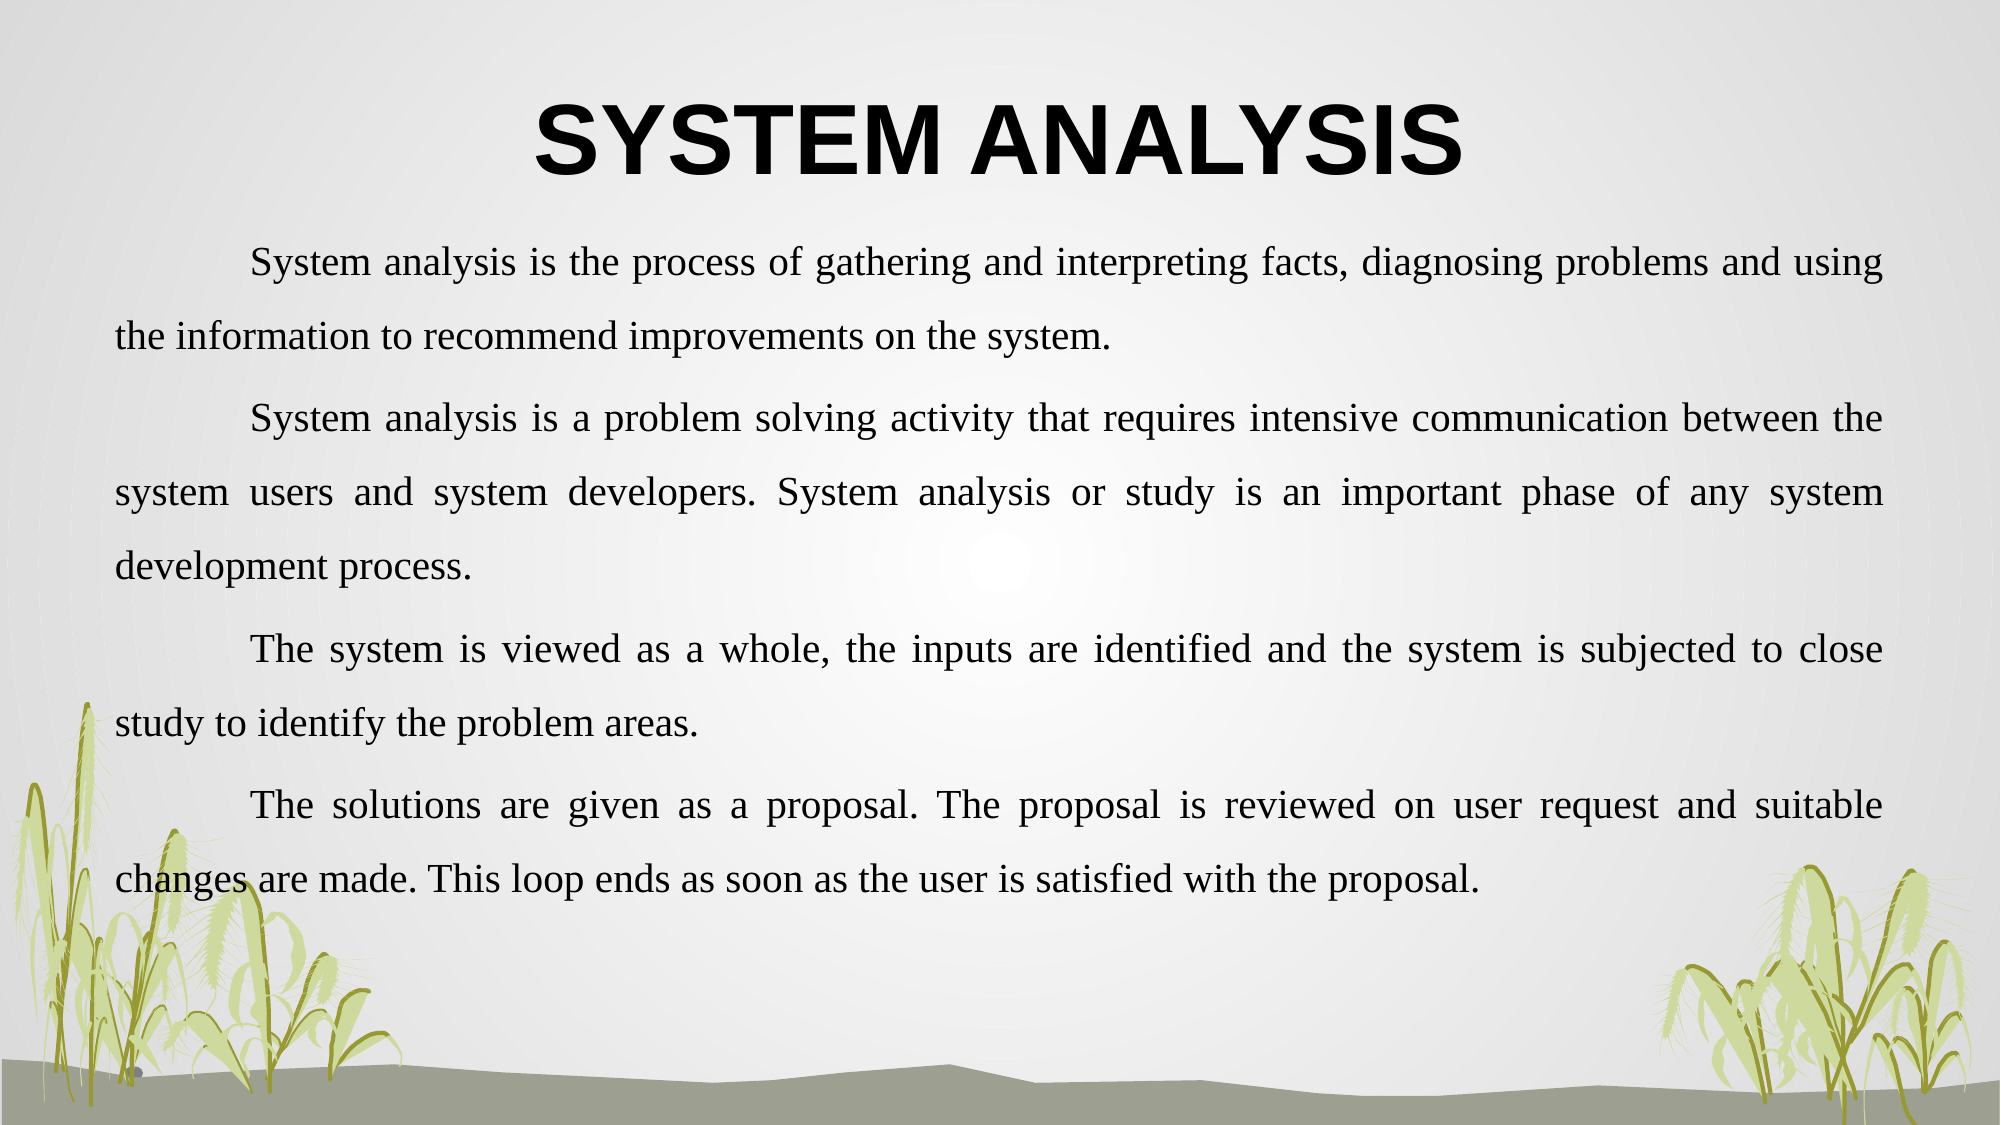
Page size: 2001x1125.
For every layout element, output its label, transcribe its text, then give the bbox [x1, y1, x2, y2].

title SYSTEM ANALYSIS [99, 0, 1900, 202]
list System analysis is the process of gathering and interpreting facts, diagnosing problems and using the information to recommend improvements on the system. System analysis is a problem solving activity that requires intensive communication between the system users and system developers. System analysis or study is an important phase of any system development process. The system is viewed as a whole, the inputs are identified and the system is subjected to close study to identify the problem areas. The solutions are given as a proposal. The proposal is reviewed on user request and suitable changes are made. This loop ends as soon as the user is satisfied with the proposal. [99, 202, 1900, 913]
